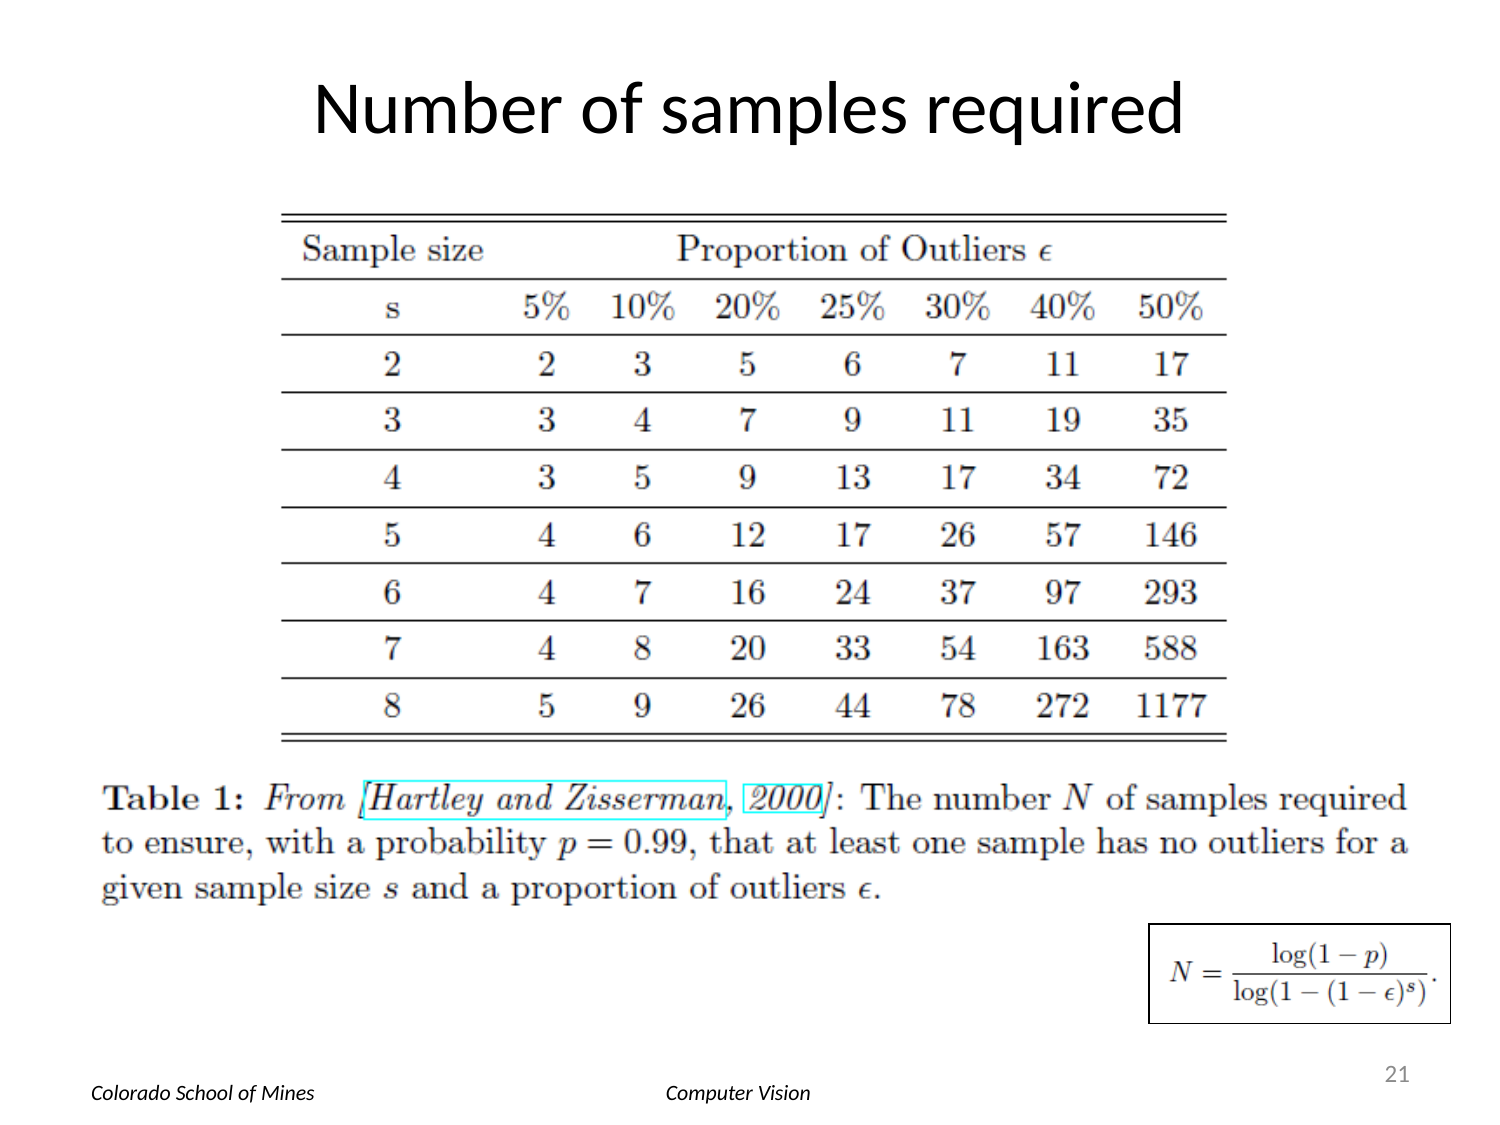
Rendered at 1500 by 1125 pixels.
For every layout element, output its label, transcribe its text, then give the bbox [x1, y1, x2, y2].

picture [70, 174, 1451, 1023]
slide_number 21 [1074, 1042, 1425, 1103]
title Number of samples required [75, 45, 1425, 163]
